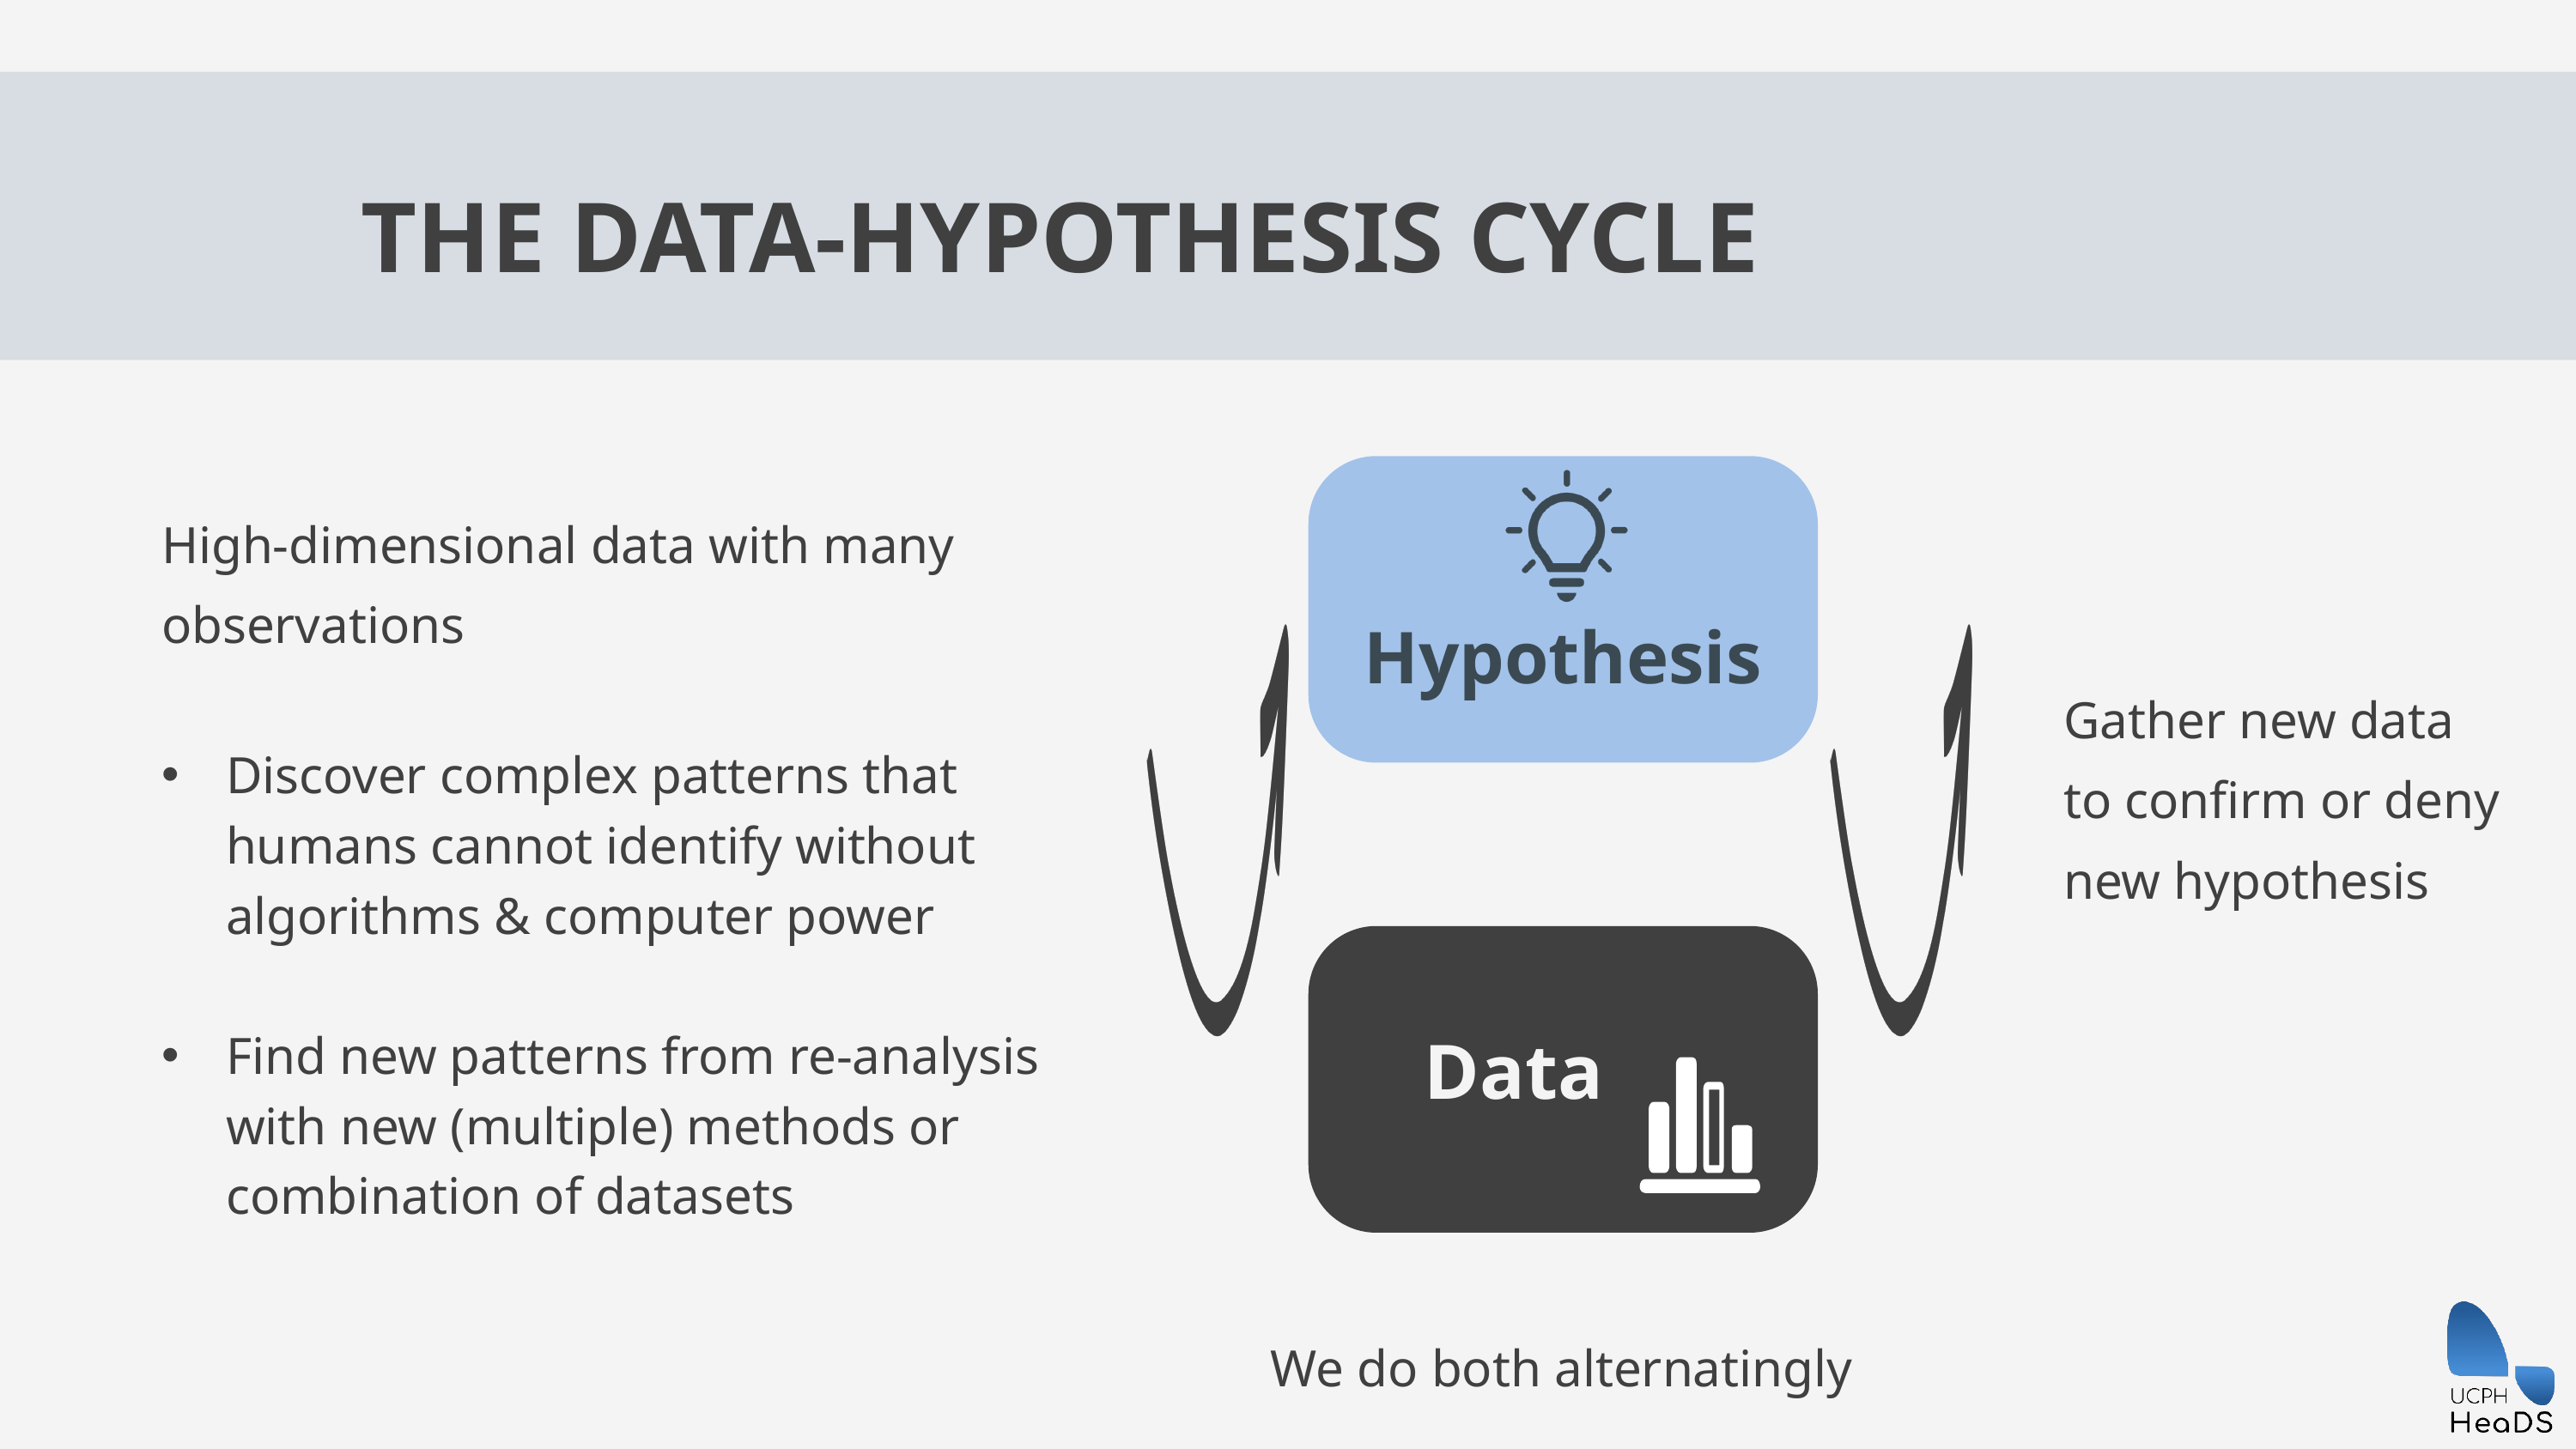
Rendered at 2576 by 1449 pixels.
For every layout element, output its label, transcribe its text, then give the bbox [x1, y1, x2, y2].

text_box High-dimensional data with many observations Discover complex patterns that humans cannot identify without algorithms & computer power Find new patterns from re-analysis with new (multiple) methods or combination of datasets [161, 493, 1111, 1225]
text_box We do both alternatingly [1270, 1316, 1303, 1397]
picture [1493, 463, 1640, 610]
text_box [1830, 623, 1973, 1039]
text_box [1146, 623, 1290, 1039]
picture [2446, 1301, 2555, 1433]
text_box We do both alternatingly [1822, 1316, 1982, 1397]
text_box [0, 26, 2576, 415]
text_box Gather new data to confirm or deny new hypothesis [2063, 668, 2501, 909]
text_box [1308, 919, 1819, 1432]
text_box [1308, 455, 1819, 763]
